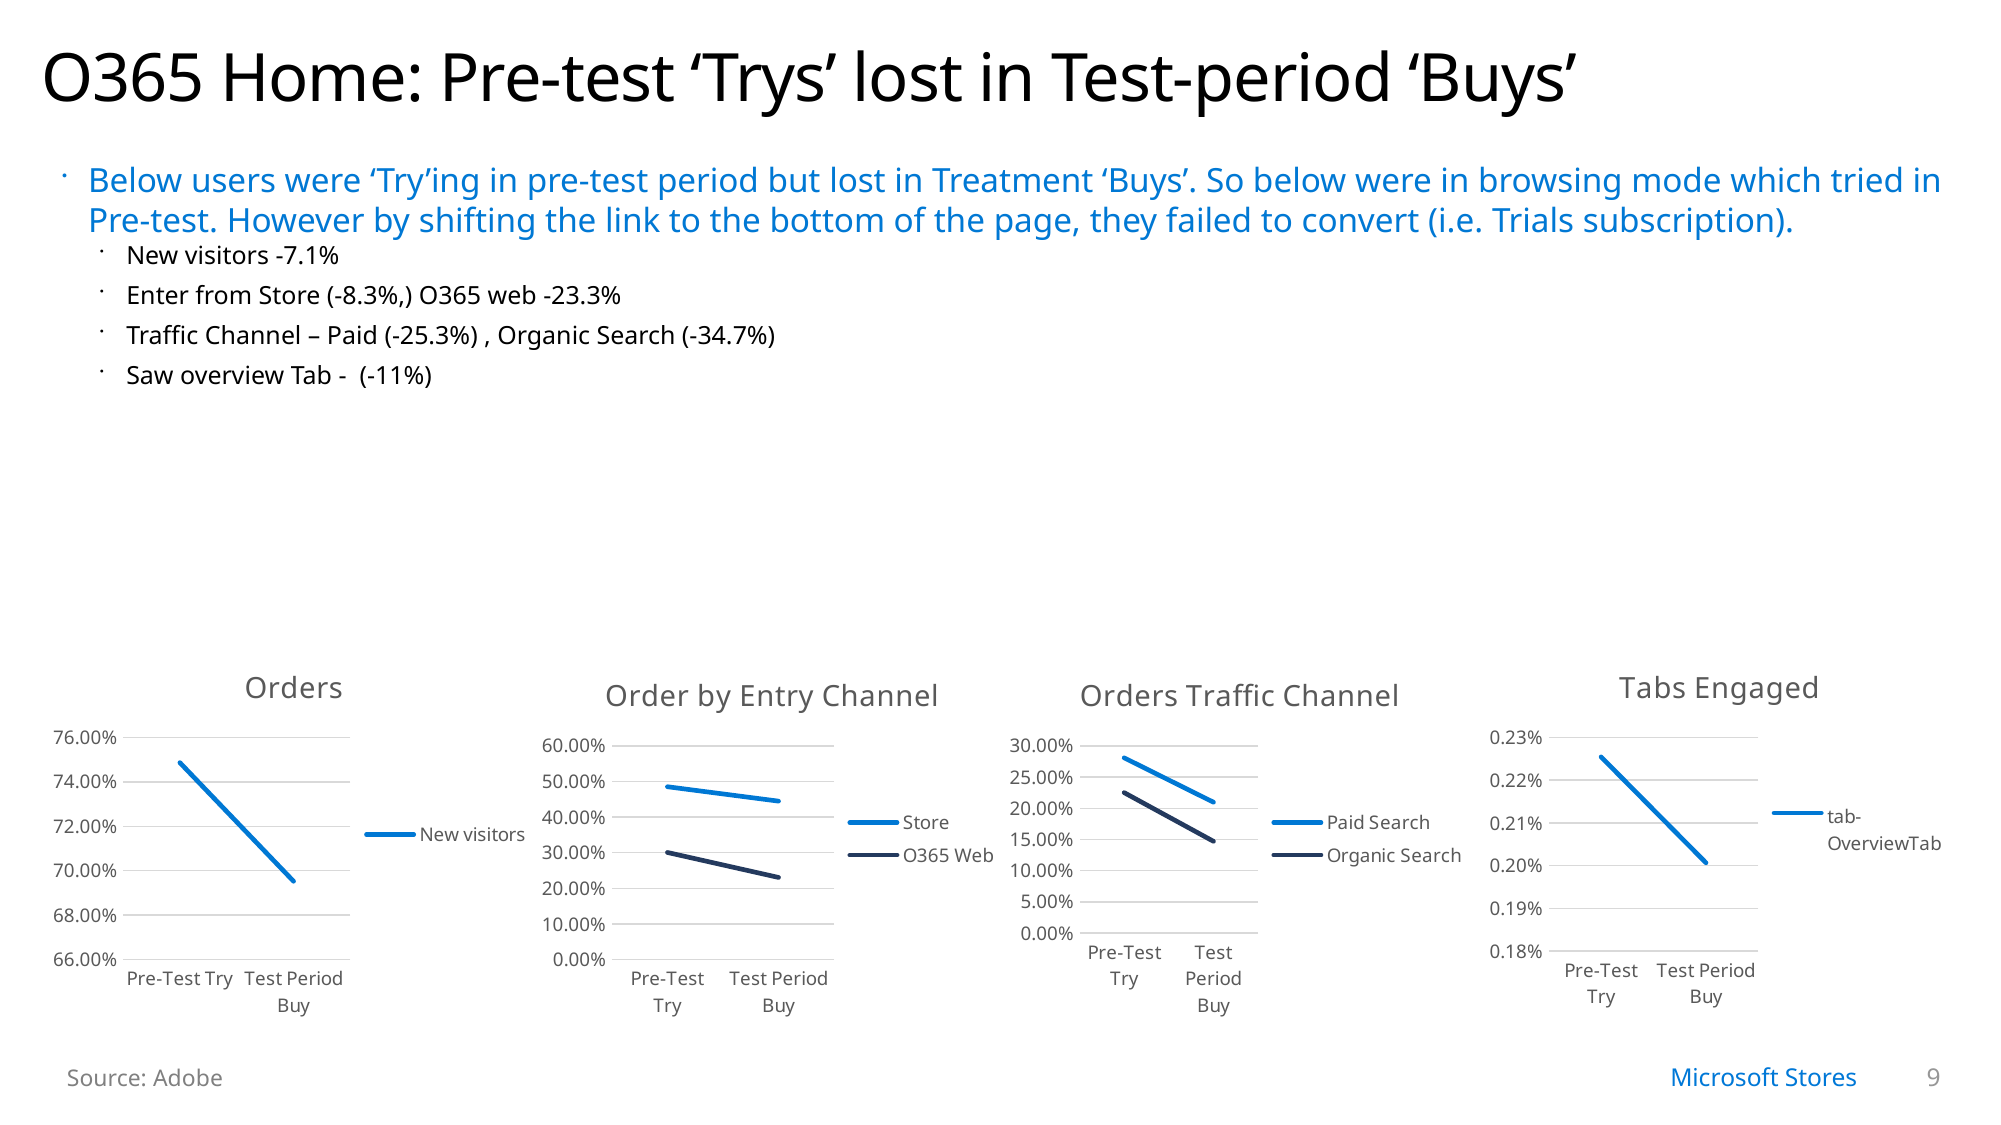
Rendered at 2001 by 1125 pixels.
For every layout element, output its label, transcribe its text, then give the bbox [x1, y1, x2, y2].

text_box Source: Adobe [42, 1054, 493, 1104]
title O365 Home: Pre-test ‘Trys’ lost in Test-period ‘Buys’ [41, 34, 1959, 116]
list Below users were ‘Try’ing in pre-test period but lost in Treatment ‘Buys’. So below were in browsing mode which tried in Pre-test. However by shifting the link to the bottom of the page, they failed to convert (i.e. Trials subscription). New visitors -7.1% Enter from Store (-8.3%,) O365 web -23.3% Traffic Channel – Paid (-25.3%) , Organic Search (-34.7%) Saw overview Tab - (-11%) [41, 159, 1959, 482]
chart [42, 642, 1961, 1027]
